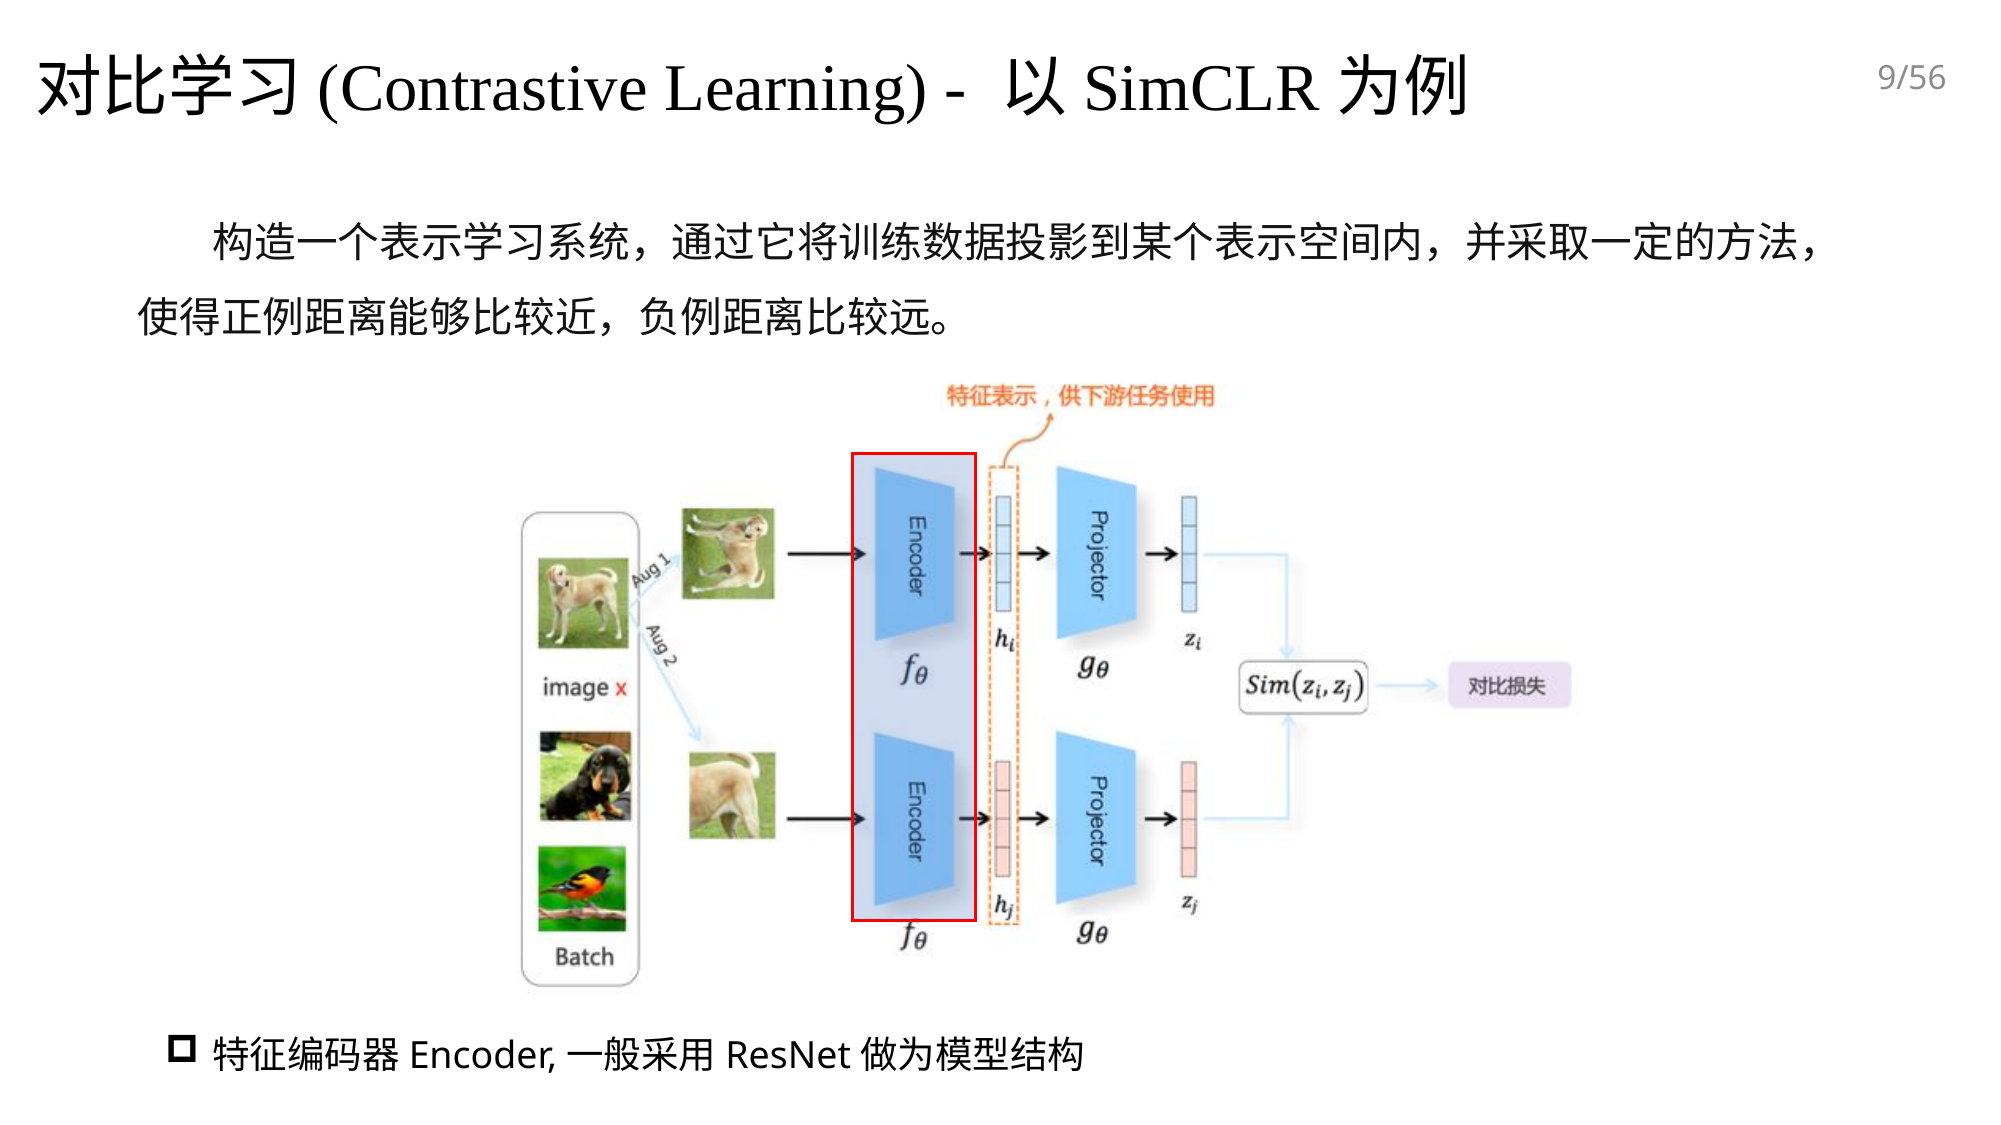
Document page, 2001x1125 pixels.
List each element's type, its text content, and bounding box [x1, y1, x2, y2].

slide_number 9/56 [1850, 48, 1974, 109]
text_box 构造一个表示学习系统，通过它将训练数据投影到某个表示空间内，并采取一定的方法，使得正例距离能够比较近，负例距离比较远。 [122, 183, 1844, 349]
picture [450, 356, 1634, 1000]
text_box 对比学习(Contrastive Learning) - 以SimCLR为例 [20, 35, 1485, 131]
text_box 特征编码器Encoder,一般采用ResNet做为模型结构 [150, 1023, 1216, 1084]
